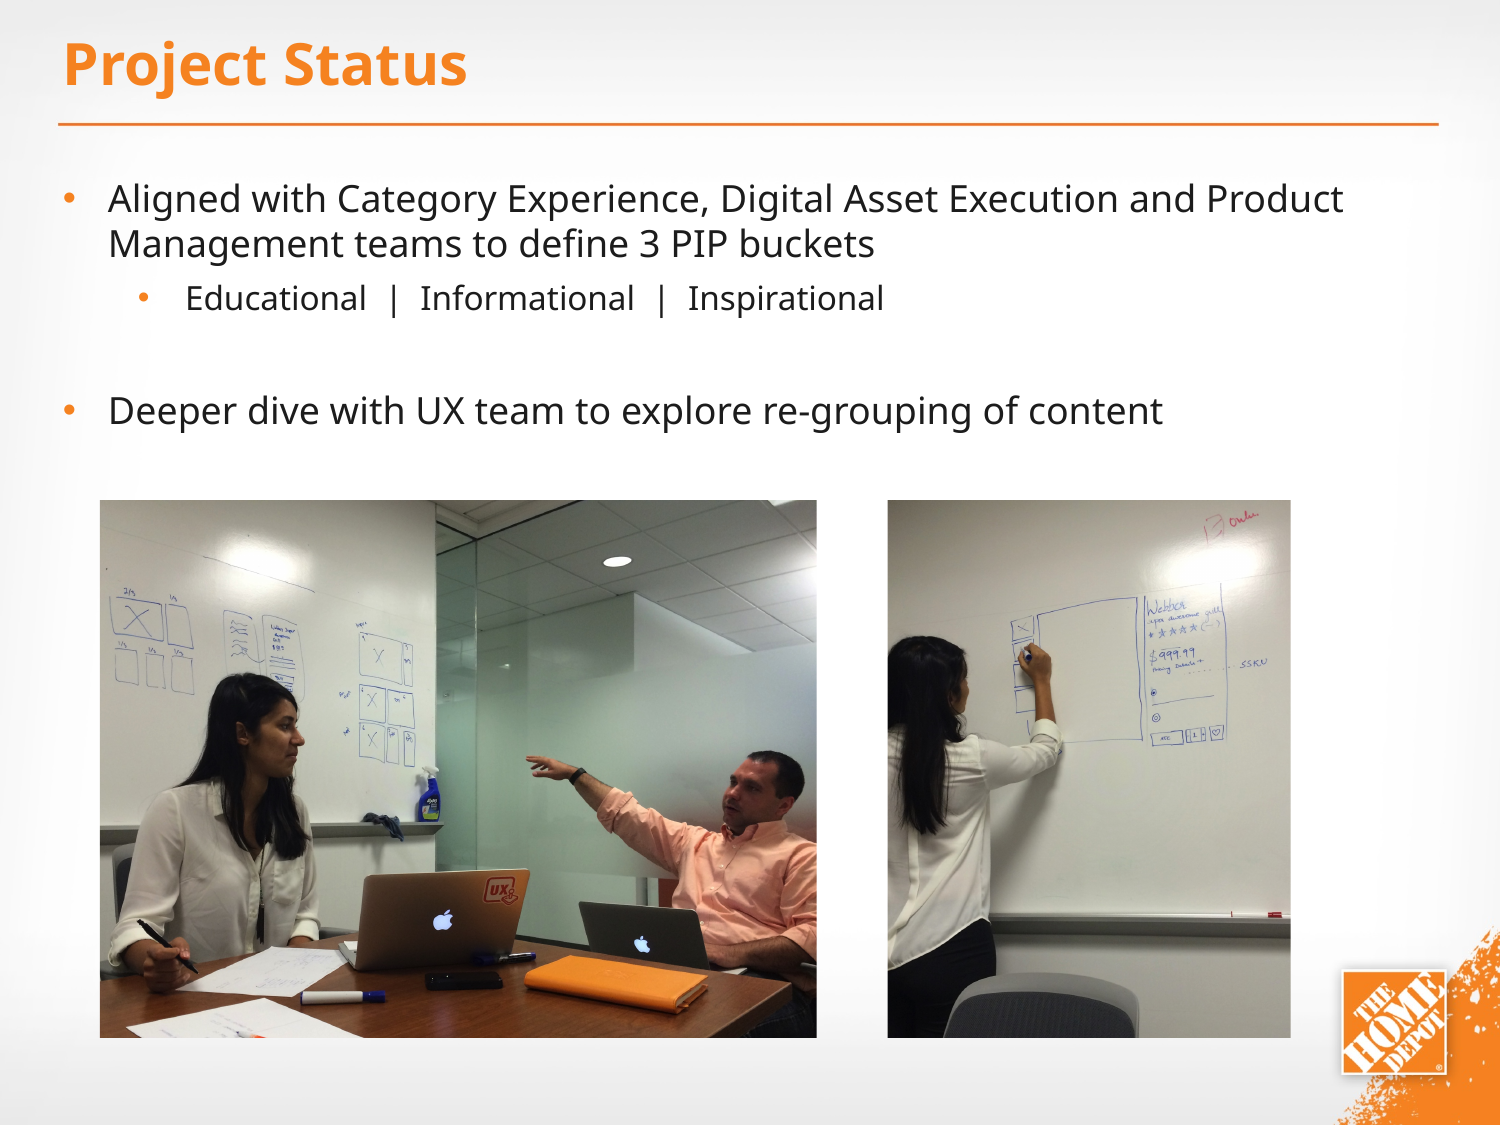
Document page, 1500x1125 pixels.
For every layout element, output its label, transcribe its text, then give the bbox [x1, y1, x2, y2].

picture [0, 0, 1500, 1125]
title Project Status [48, 0, 1398, 125]
list Aligned with Category Experience, Digital Asset Execution and Product Management teams to define 3 PIP buckets Educational | Informational | Inspirational Deeper dive with UX team to explore re-grouping of content [48, 167, 1398, 910]
